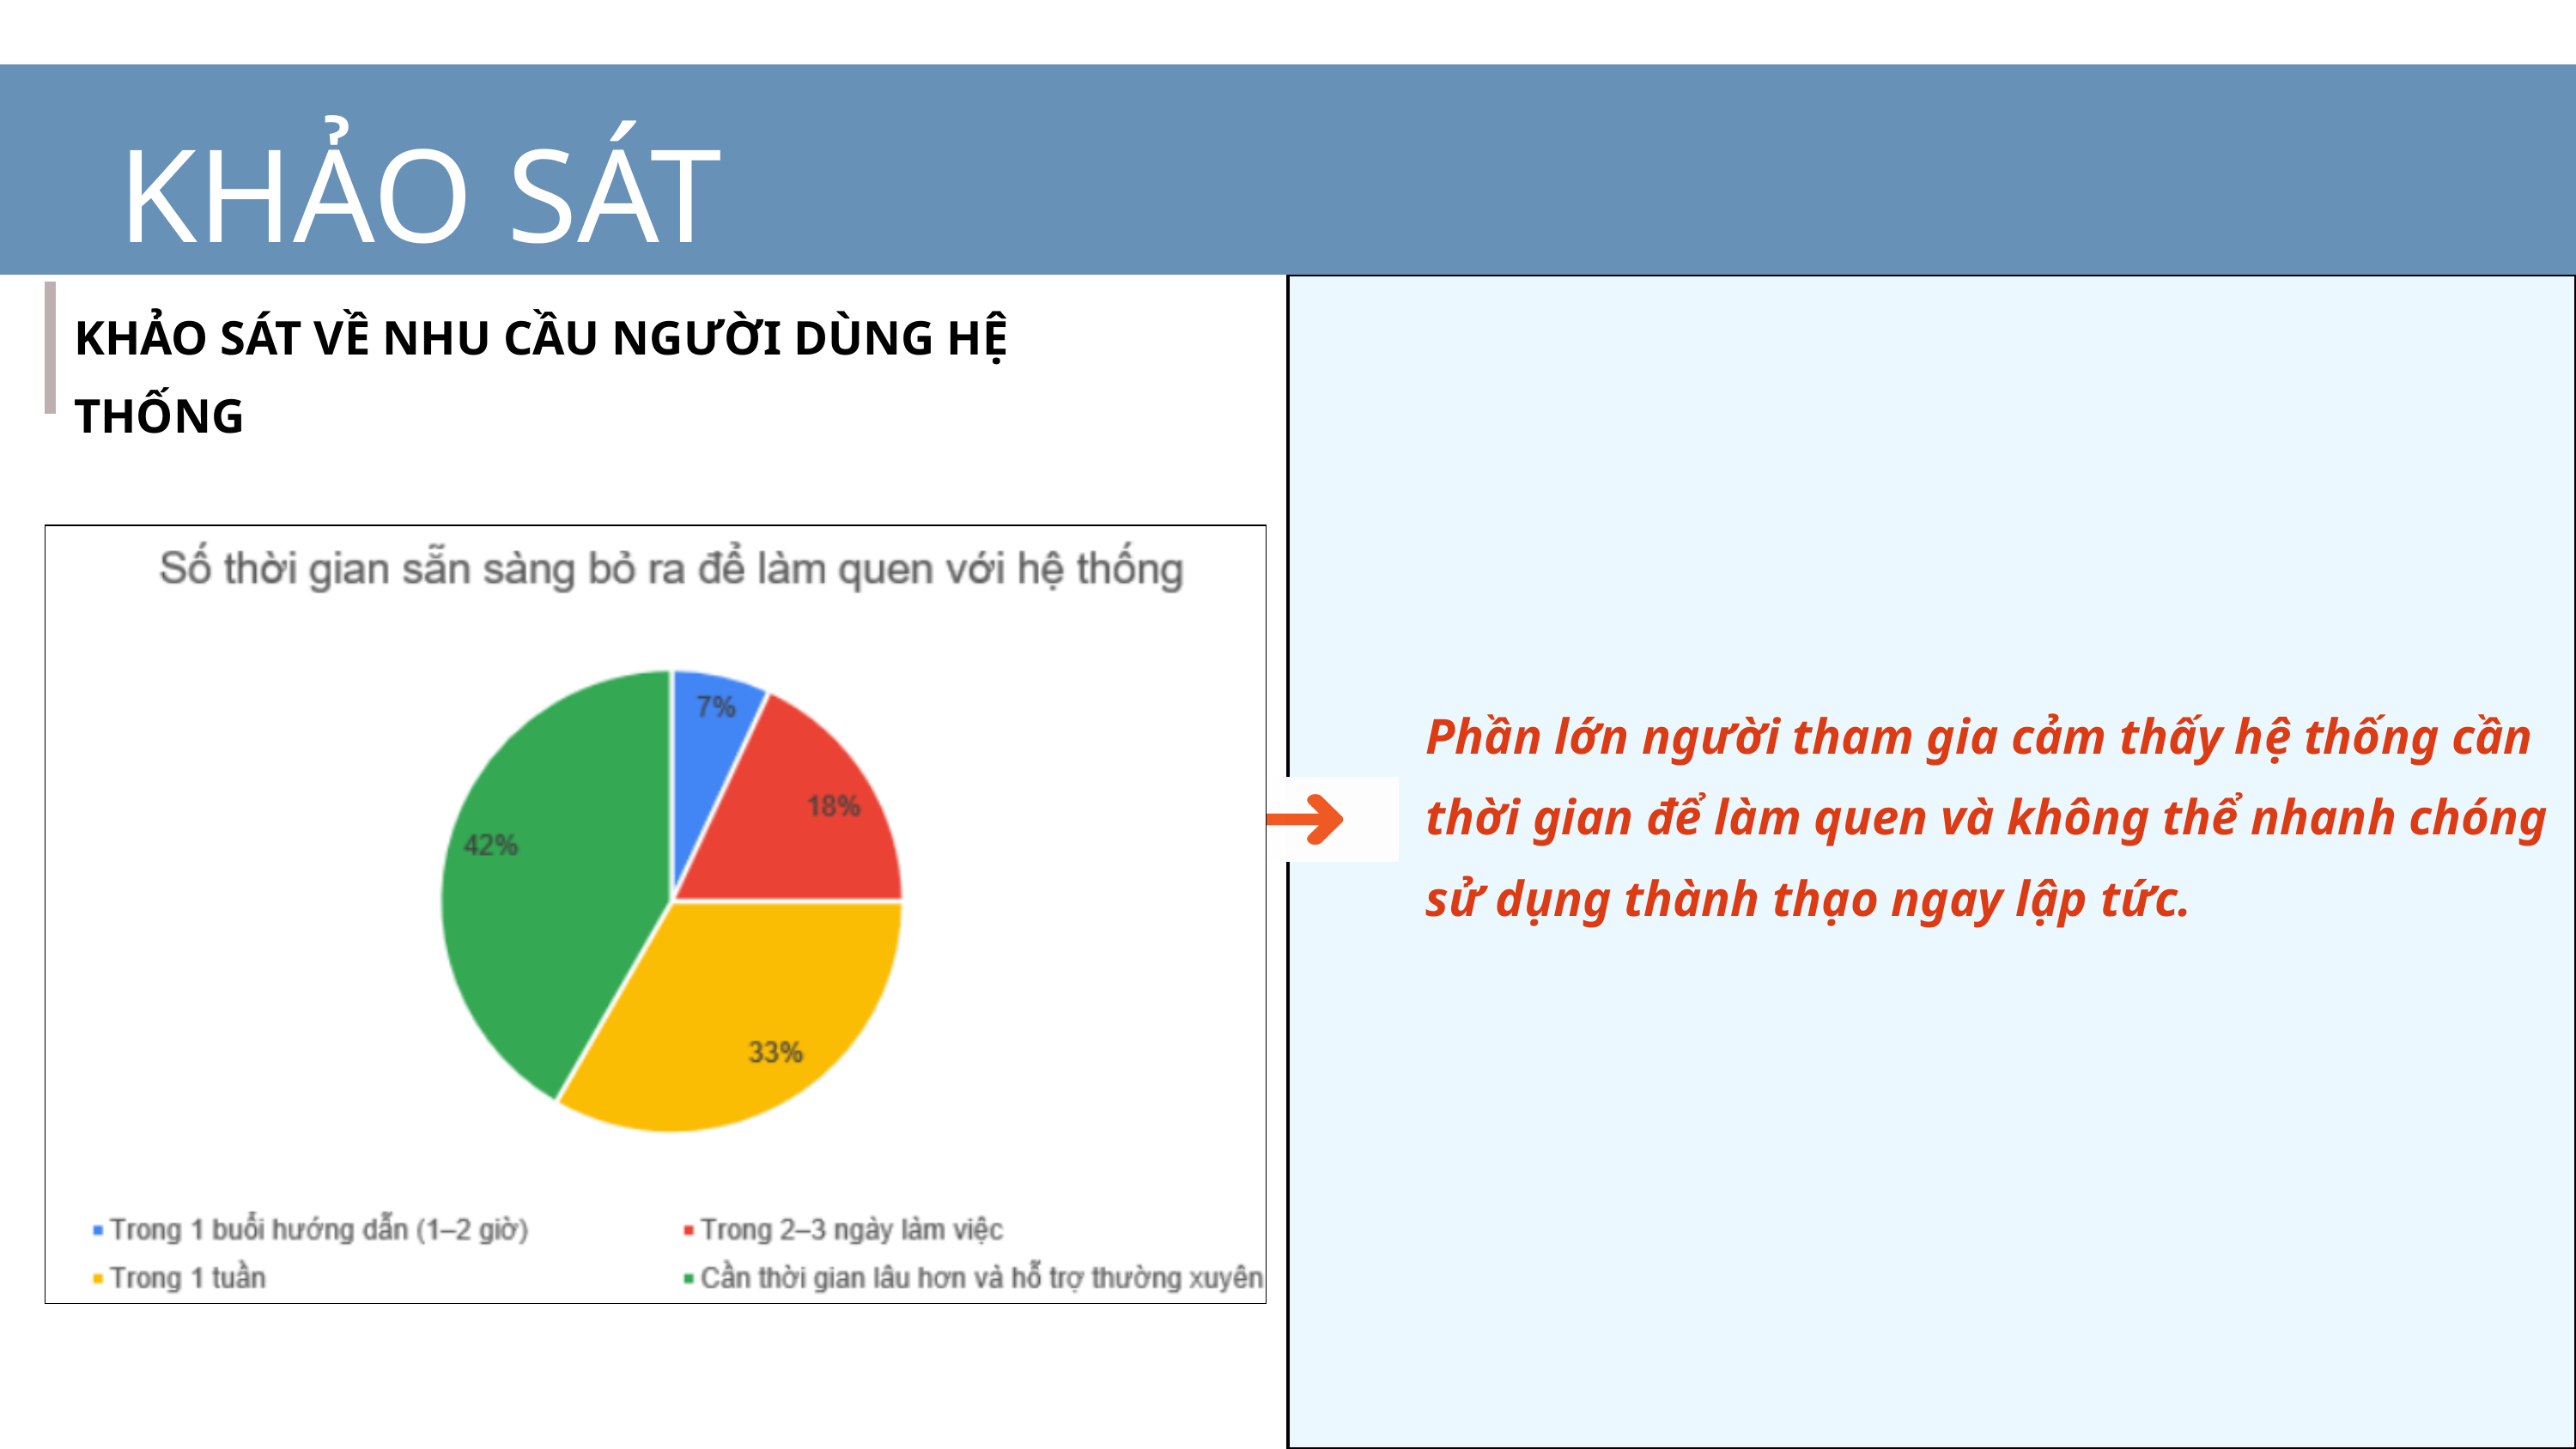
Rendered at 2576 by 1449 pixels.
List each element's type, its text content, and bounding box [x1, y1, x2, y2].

text_box [45, 524, 1267, 1304]
text_box KHẢO SÁT VỀ NHU CẦU NGƯỜI DÙNG HỆ THỐNG [74, 286, 1178, 443]
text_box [1287, 285, 2576, 1449]
picture [1211, 777, 1399, 863]
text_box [0, 39, 2576, 276]
